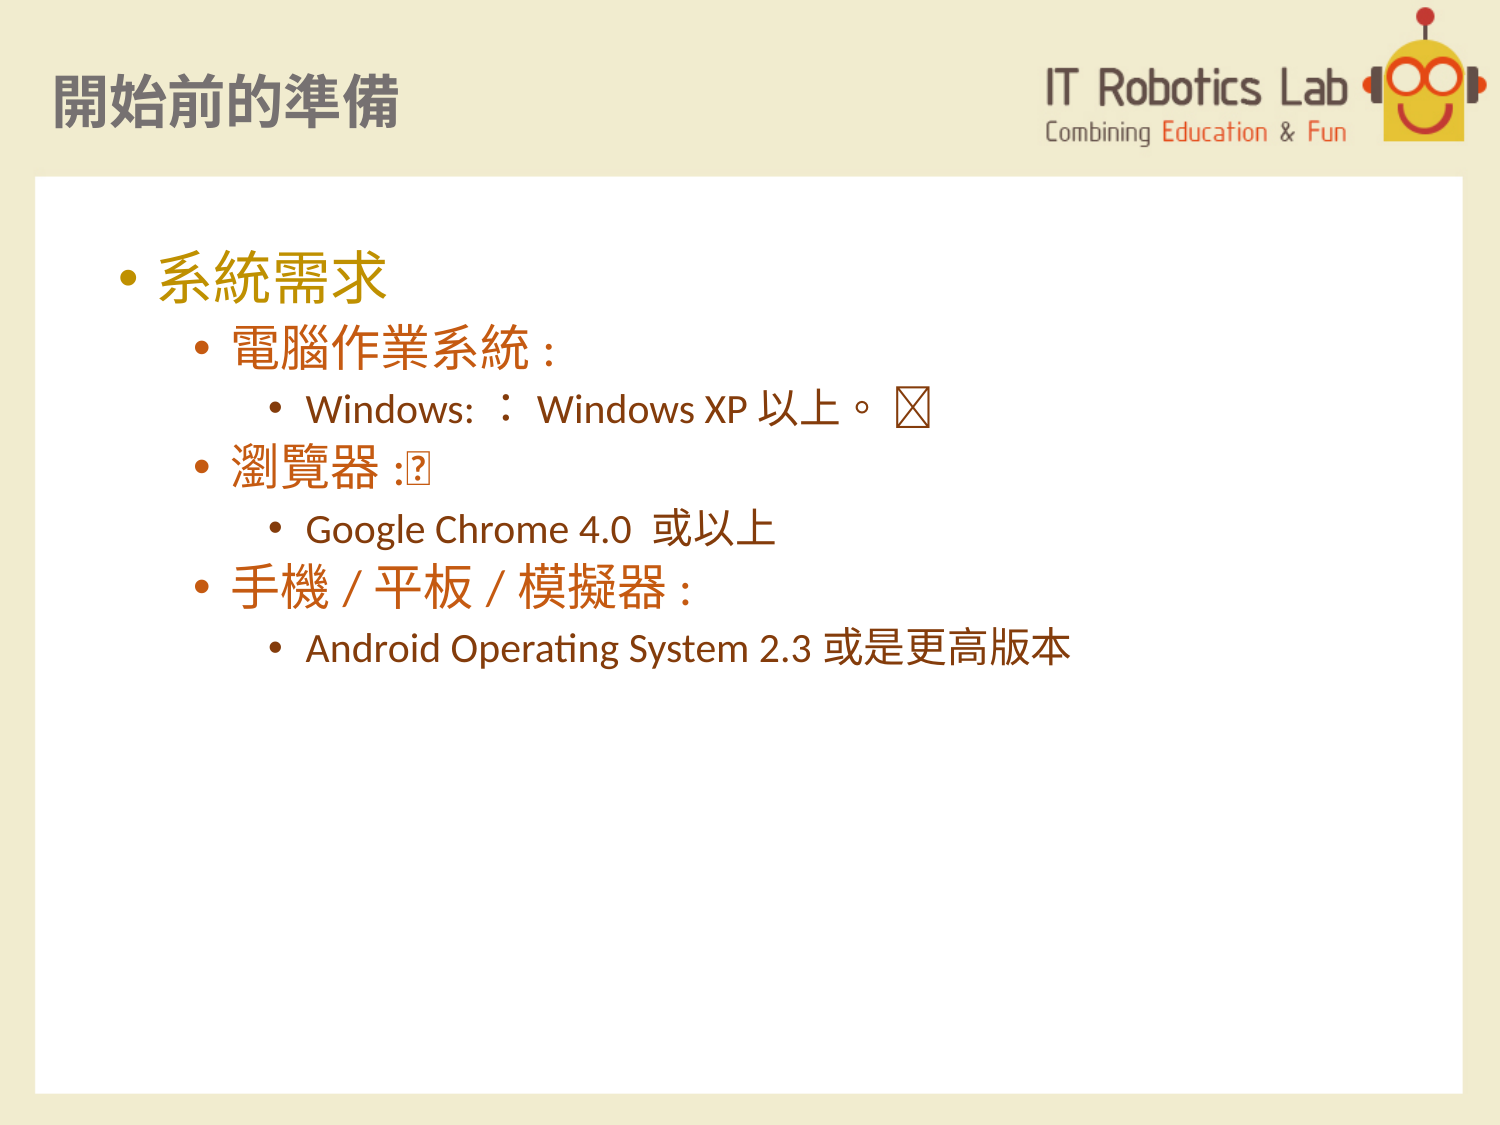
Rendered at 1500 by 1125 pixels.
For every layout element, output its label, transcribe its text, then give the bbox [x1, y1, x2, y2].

list 系統需求 電腦作業系統: Windows:：Windows XP以上。  瀏覽器: Google Chrome 4.0 或以上 手機/平板/模擬器: Android Operating System 2.3或是更高版本 [103, 242, 1397, 956]
picture [0, 0, 1500, 1125]
title 開始前的準備 [36, 54, 896, 156]
